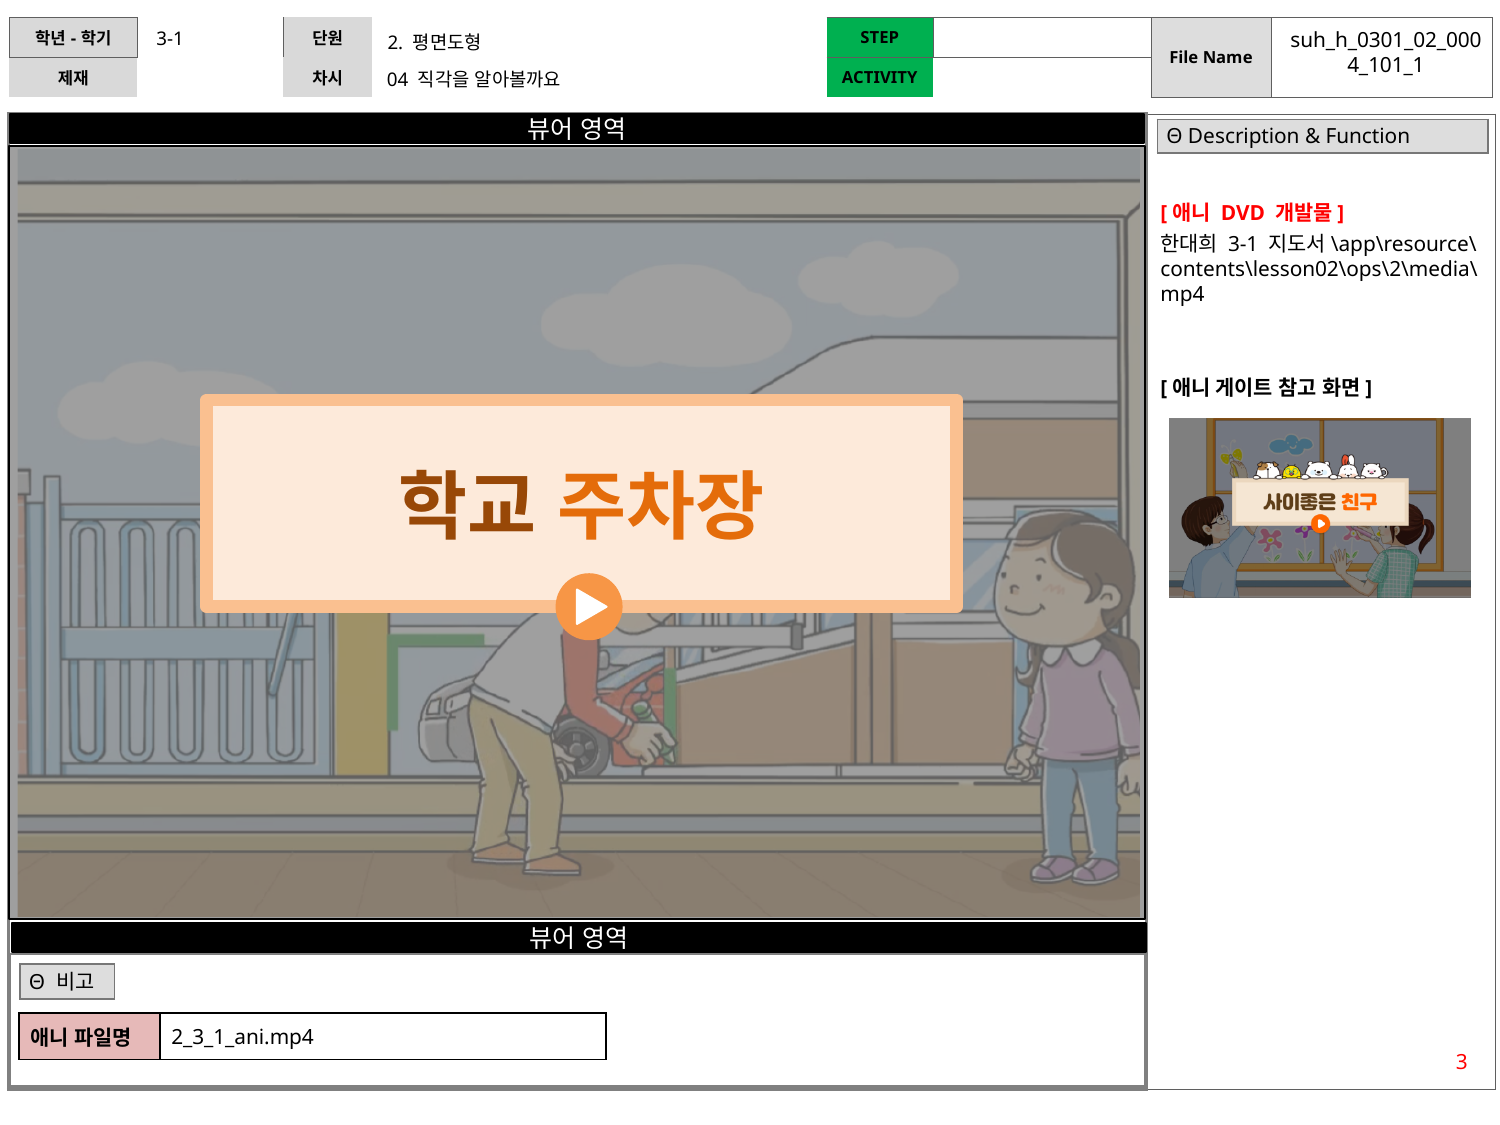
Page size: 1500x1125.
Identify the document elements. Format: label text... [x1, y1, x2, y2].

picture [1169, 418, 1471, 598]
text_box [7, 144, 1147, 922]
picture [17, 148, 1140, 918]
text_box [애니 DVD 개발물] 한대희 3-1 지도서\app\resource\contents\lesson02\ops\2\media\mp4 [애니 게이트 참고 화면] [1146, 160, 1500, 532]
text_box 3-1 [141, 18, 284, 55]
text_box 04 직각을 알아볼까요 [372, 60, 821, 96]
table_header 2_3_1_ani.mp4 [161, 1014, 605, 1059]
text_box 2. 평면도형 [372, 23, 828, 48]
text_box suh_h_0301_02_0004_101_1 [1271, 18, 1500, 84]
table_header Θ Description & Function [1158, 120, 1487, 152]
table_header 애니 파일명 [20, 1014, 159, 1059]
